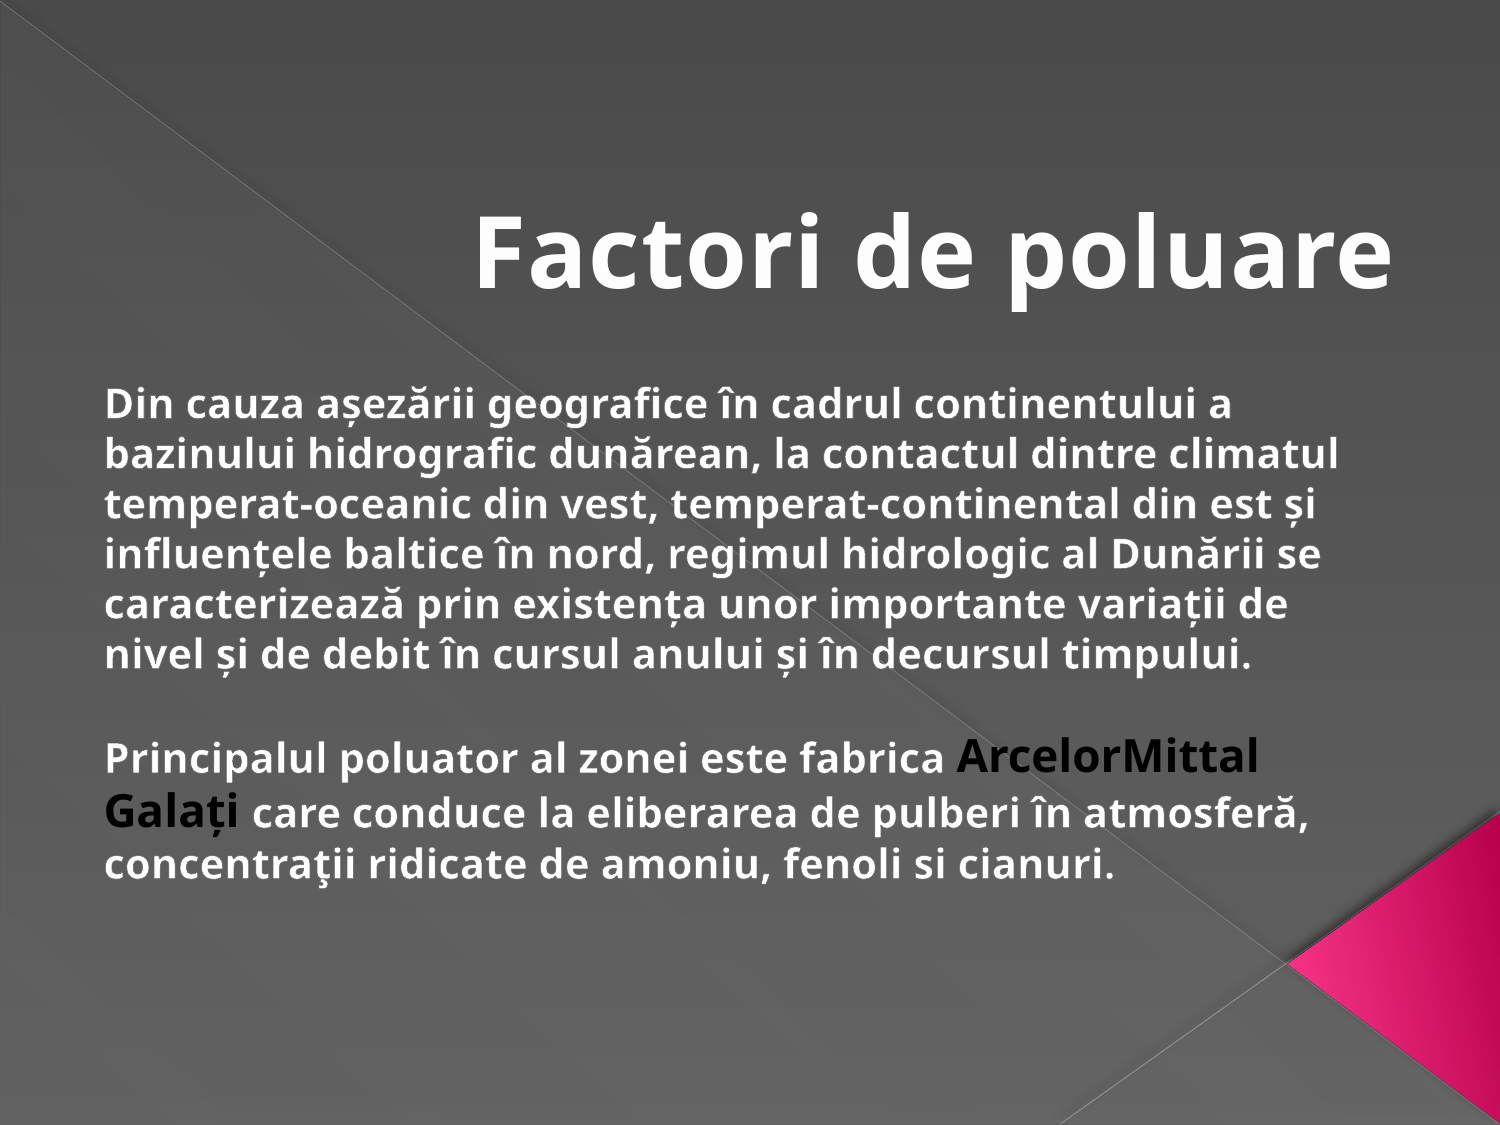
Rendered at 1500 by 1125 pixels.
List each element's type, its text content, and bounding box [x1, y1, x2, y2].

subtitle Din cauza așezării geografice în cadrul continentului a bazinului hidrografic dunărean, la contactul dintre climatul temperat-oceanic din vest, temperat-continental din est și influențele baltice în nord, regimul hidrologic al Dunării se caracterizează prin existența unor importante variații de nivel și de debit în cursul anului și în decursul timpului. Principalul poluator al zonei este fabrica ArcelorMittal Galați care conduce la eliberarea de pulberi în atmosferă, concentraţii ridicate de amoniu, fenoli si cianuri. [88, 369, 1412, 1050]
title Factori de poluare [88, 75, 1412, 317]
